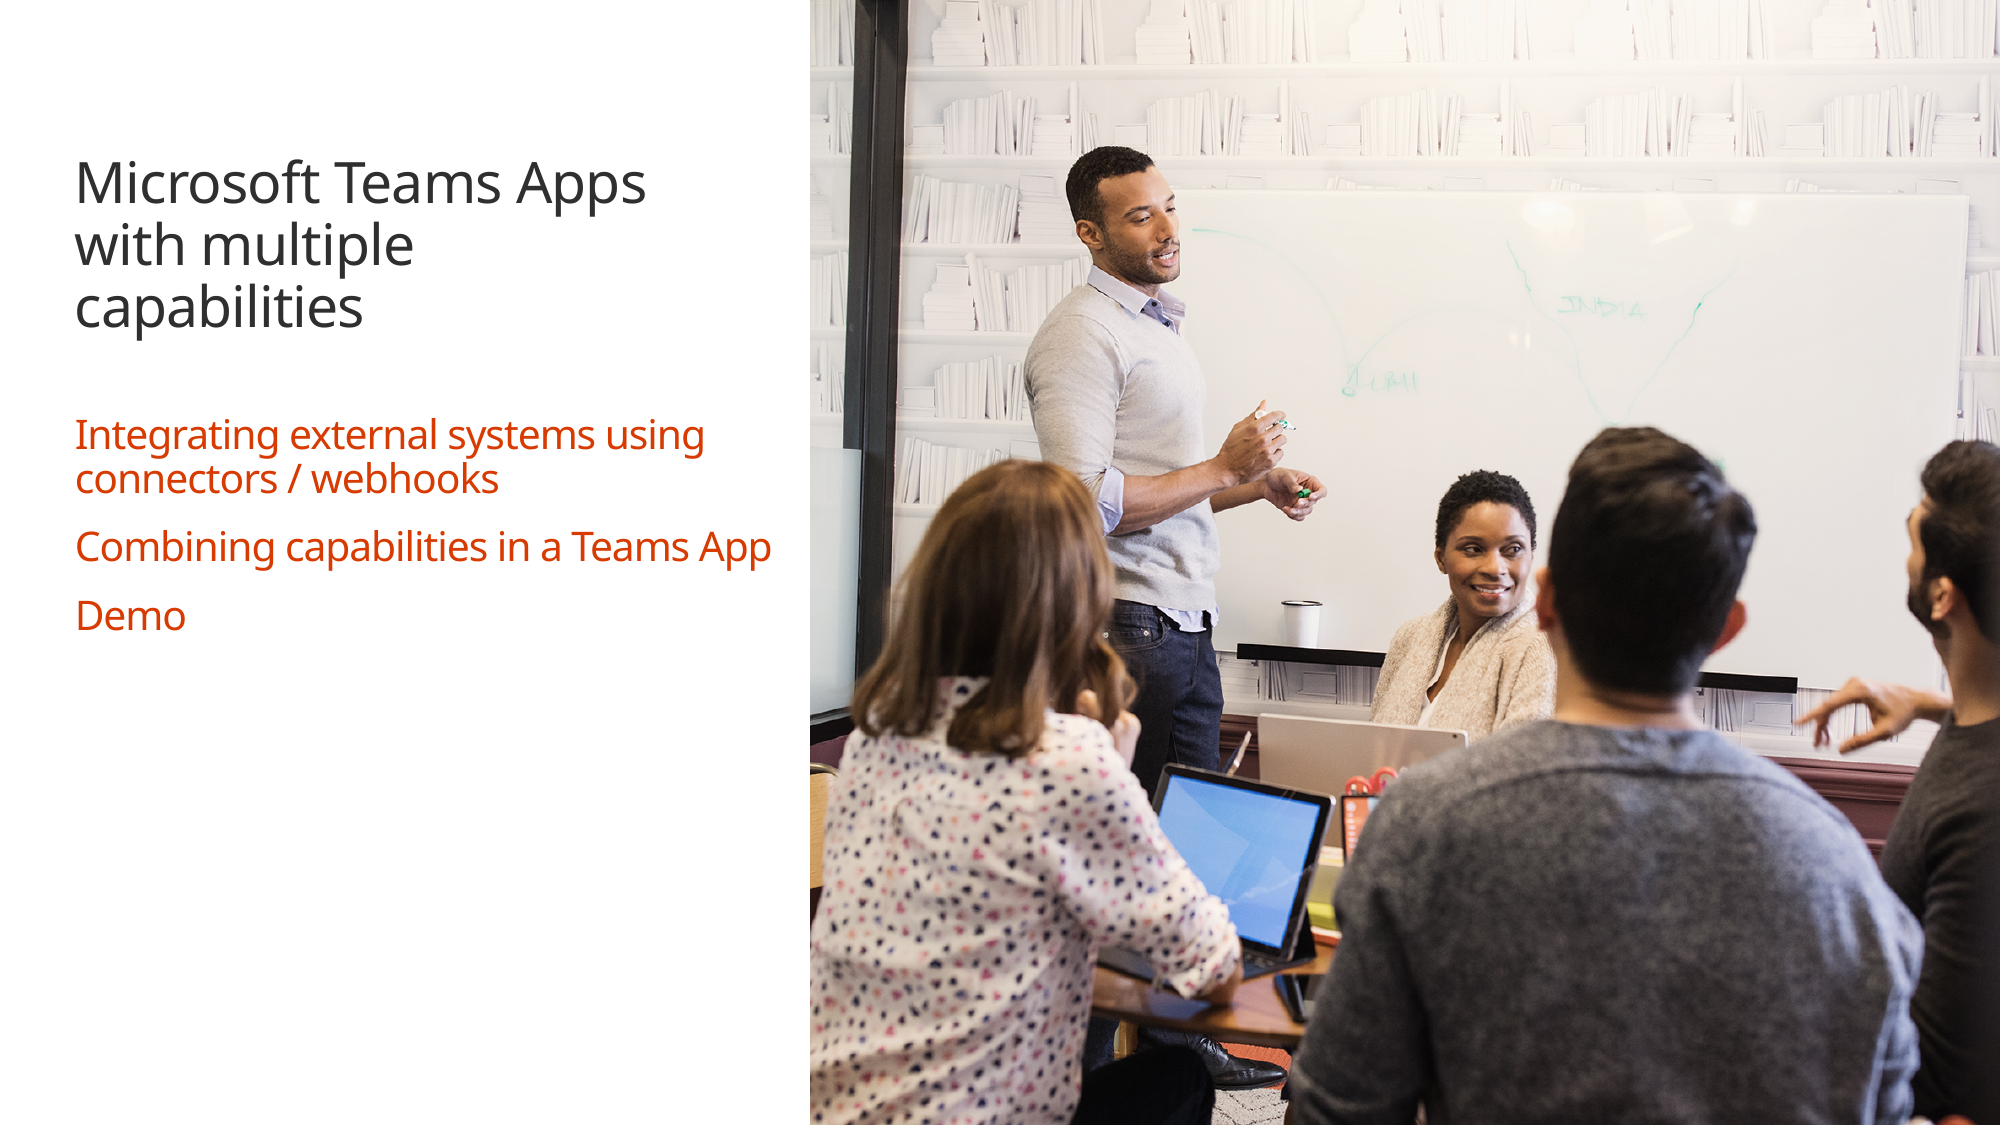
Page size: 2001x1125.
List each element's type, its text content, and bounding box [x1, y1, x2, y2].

title Microsoft Teams Apps with multiple capabilities [74, 154, 705, 303]
picture [809, 0, 2000, 1125]
list Integrating external systems using connectors / webhooks Combining capabilities in a Teams App Demo [74, 414, 774, 1036]
